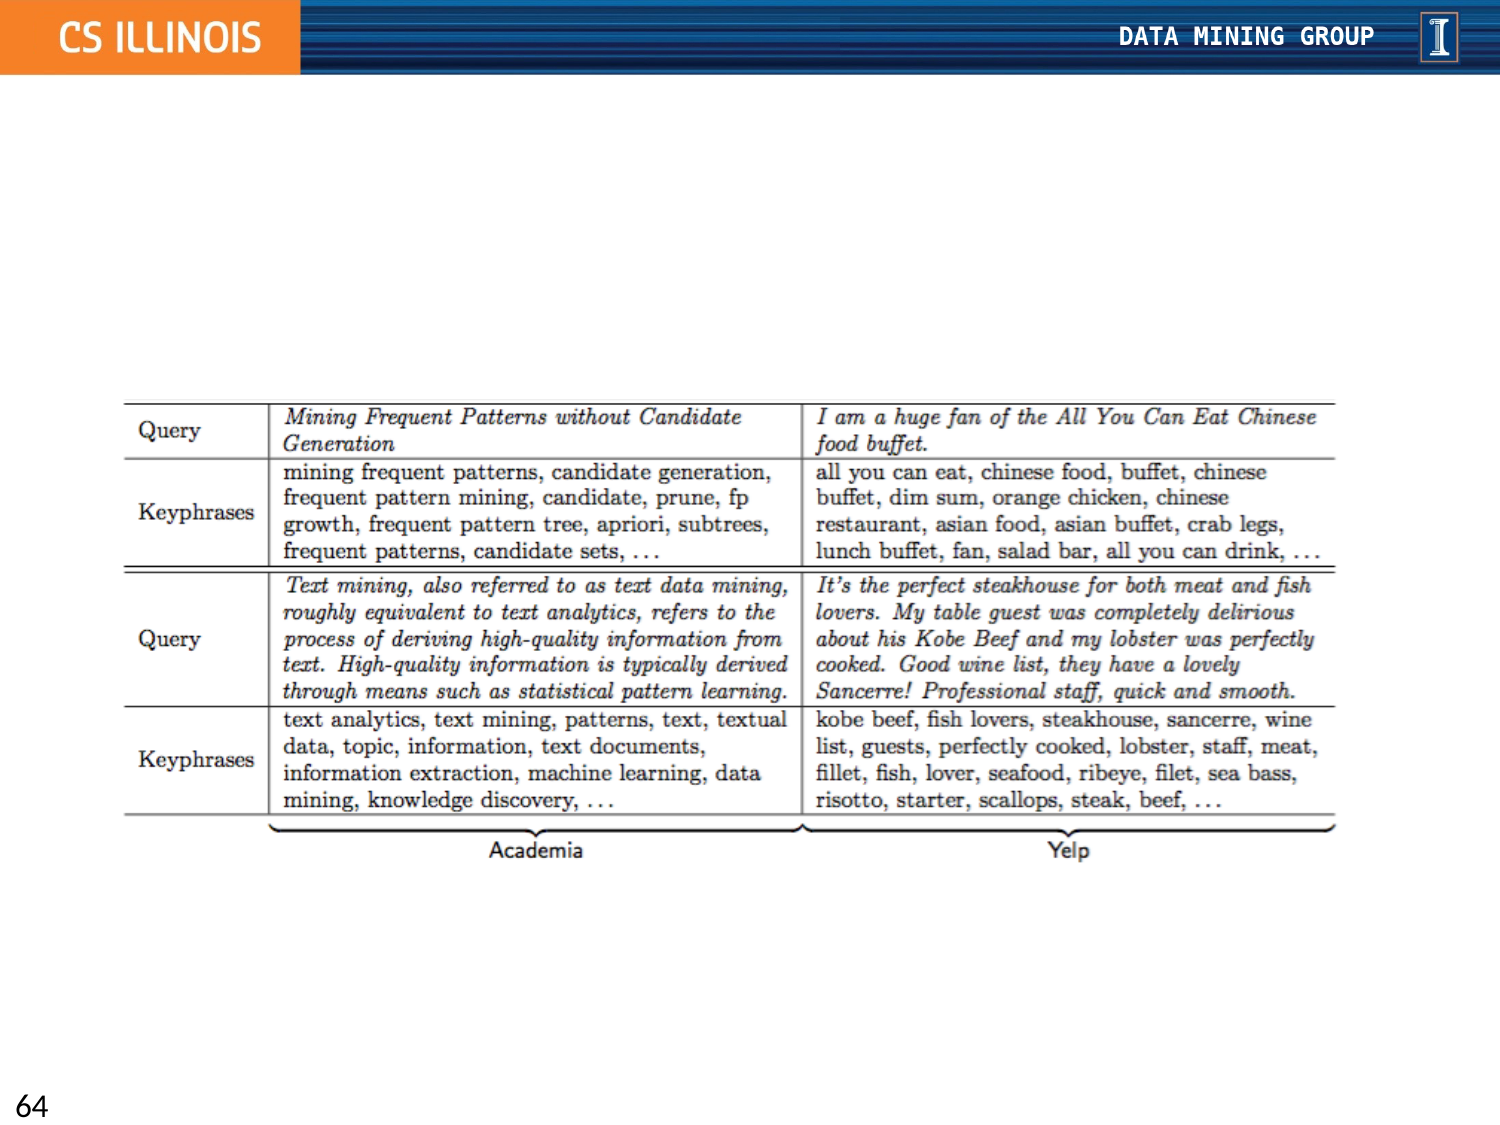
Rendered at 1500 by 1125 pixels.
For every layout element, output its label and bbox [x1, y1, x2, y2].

picture [0, 0, 1500, 1125]
list [102, 398, 1398, 867]
